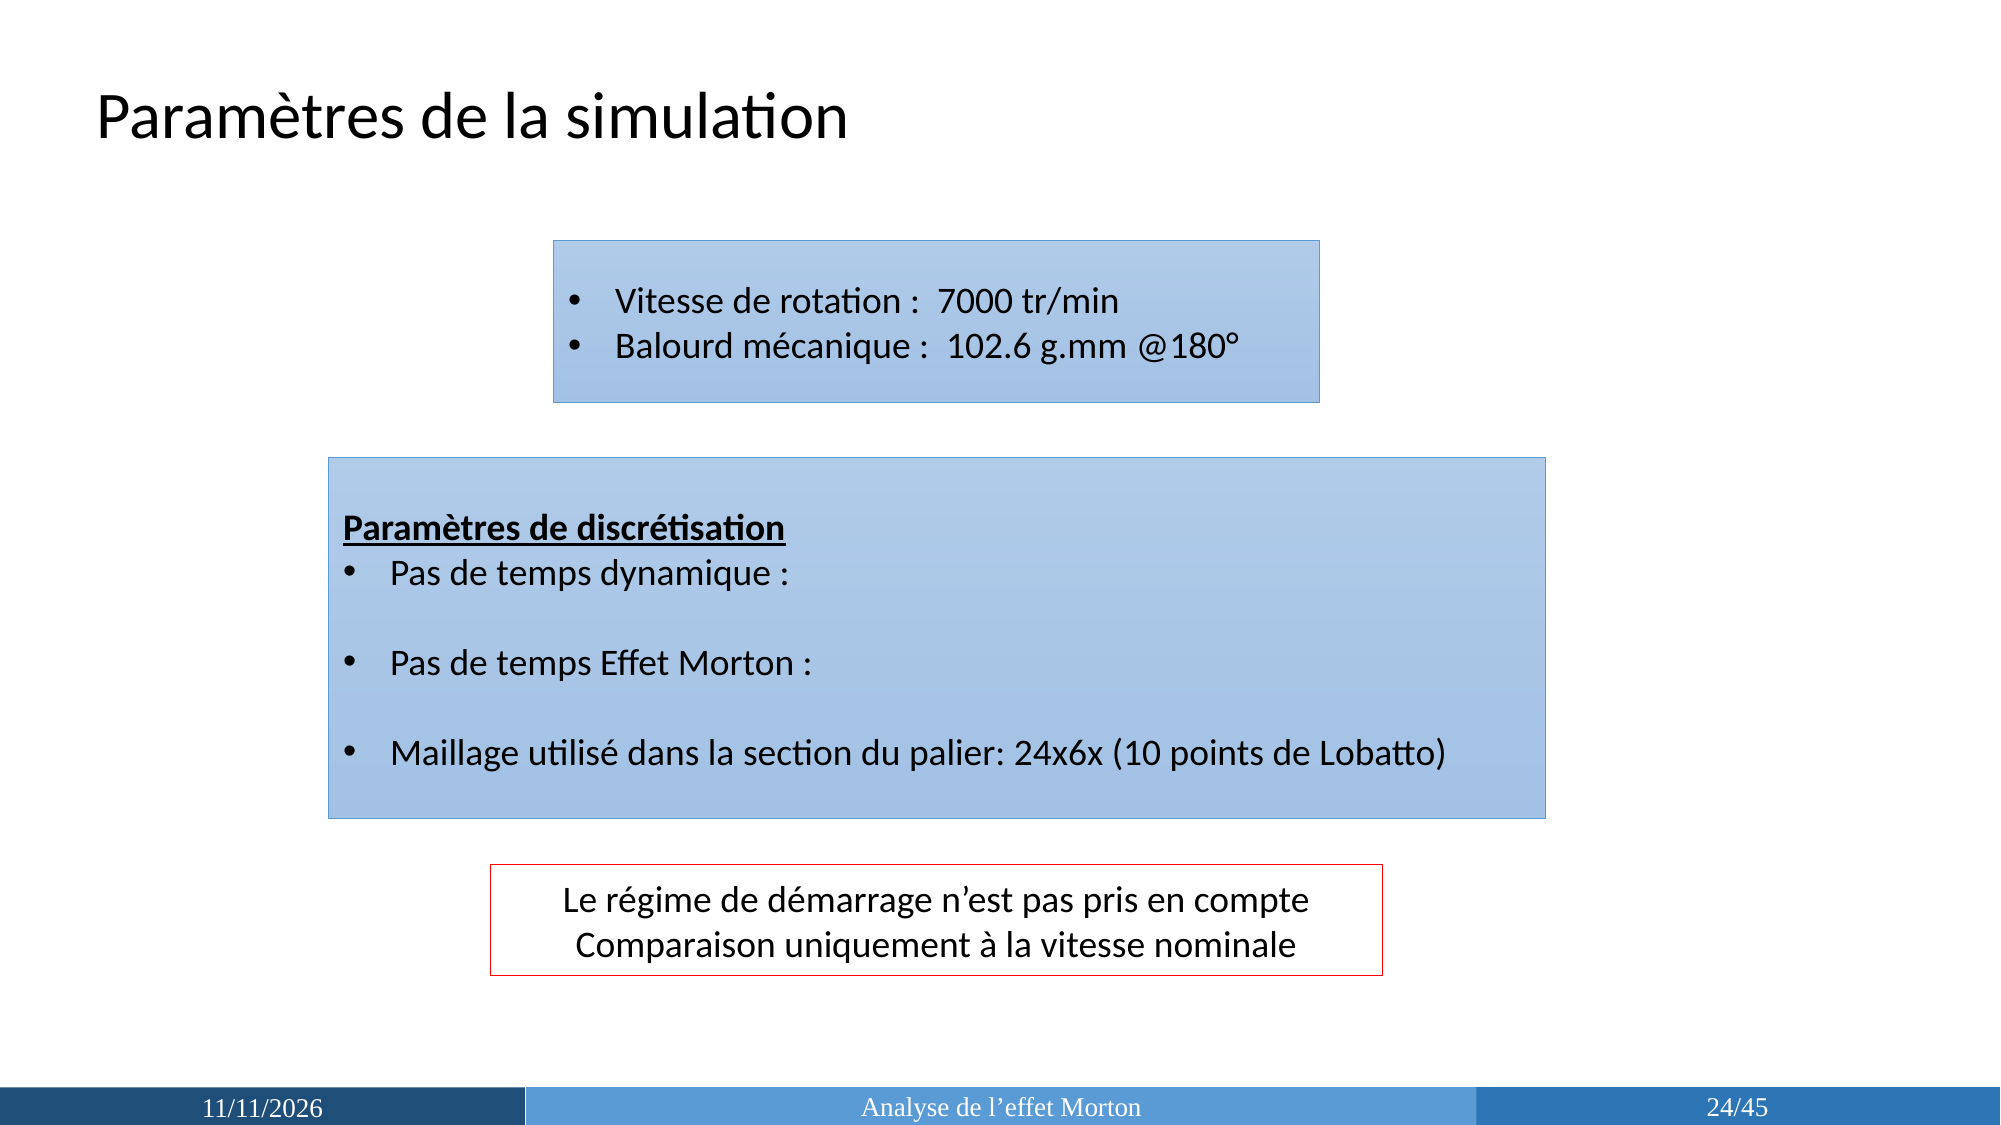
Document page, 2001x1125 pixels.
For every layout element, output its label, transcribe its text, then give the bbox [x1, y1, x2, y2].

text_box Vitesse de rotation : 7000 tr/min Balourd mécanique : 102.6 g.mm @180° [553, 240, 1320, 403]
footer Analyse de l’effet Morton [526, 1087, 1477, 1125]
slide_number 24/45 [1477, 1087, 2000, 1125]
text_box Paramètres de la simulation [81, 64, 2000, 159]
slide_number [0, 1087, 525, 1125]
text_box Le régime de démarrage n’est pas pris en compte Comparaison uniquement à la vitesse nominale [490, 864, 1383, 976]
